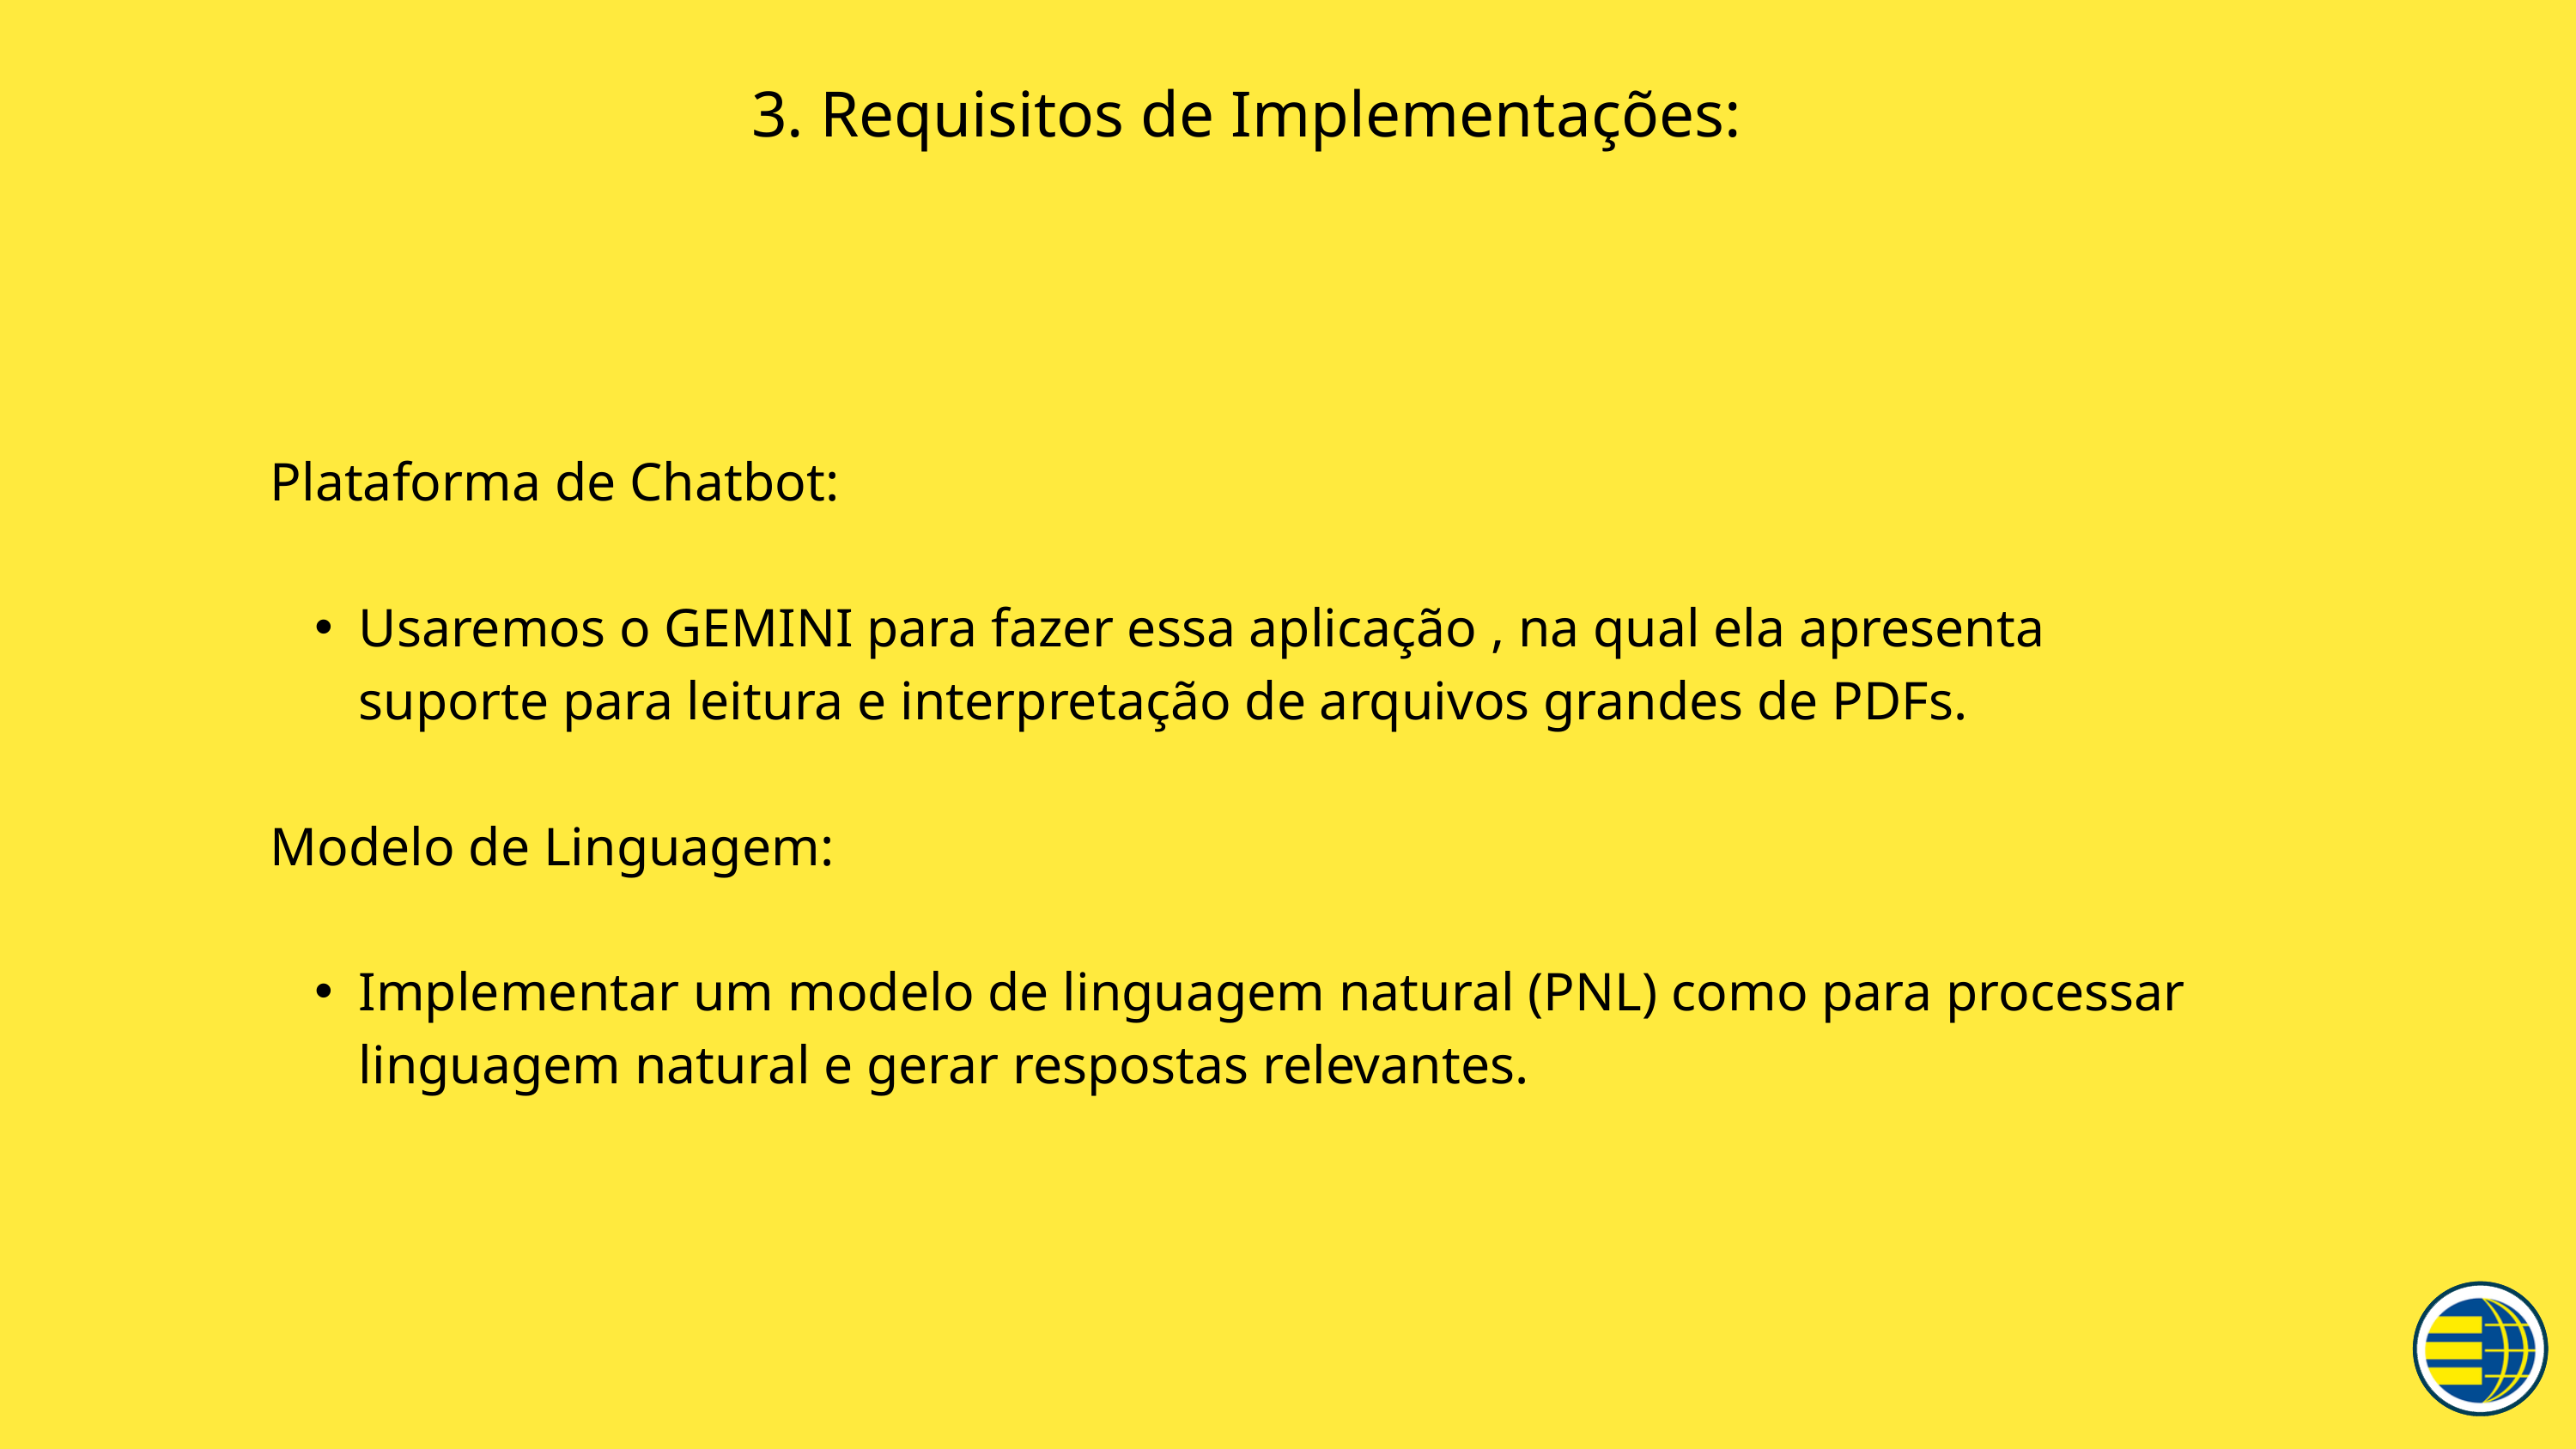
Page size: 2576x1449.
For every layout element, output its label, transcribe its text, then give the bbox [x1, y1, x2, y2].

text_box Plataforma de Chatbot: Usaremos o GEMINI para fazer essa aplicação , na qual ela apresenta suporte para leitura e interpretação de arquivos grandes de PDFs. Modelo de Linguagem: Implementar um modelo de linguagem natural (PNL) como para processar linguagem natural e gerar respostas relevantes. [270, 366, 2208, 1313]
text_box 3. Requisitos de Implementações: [708, 62, 1769, 150]
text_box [2412, 1281, 2549, 1417]
